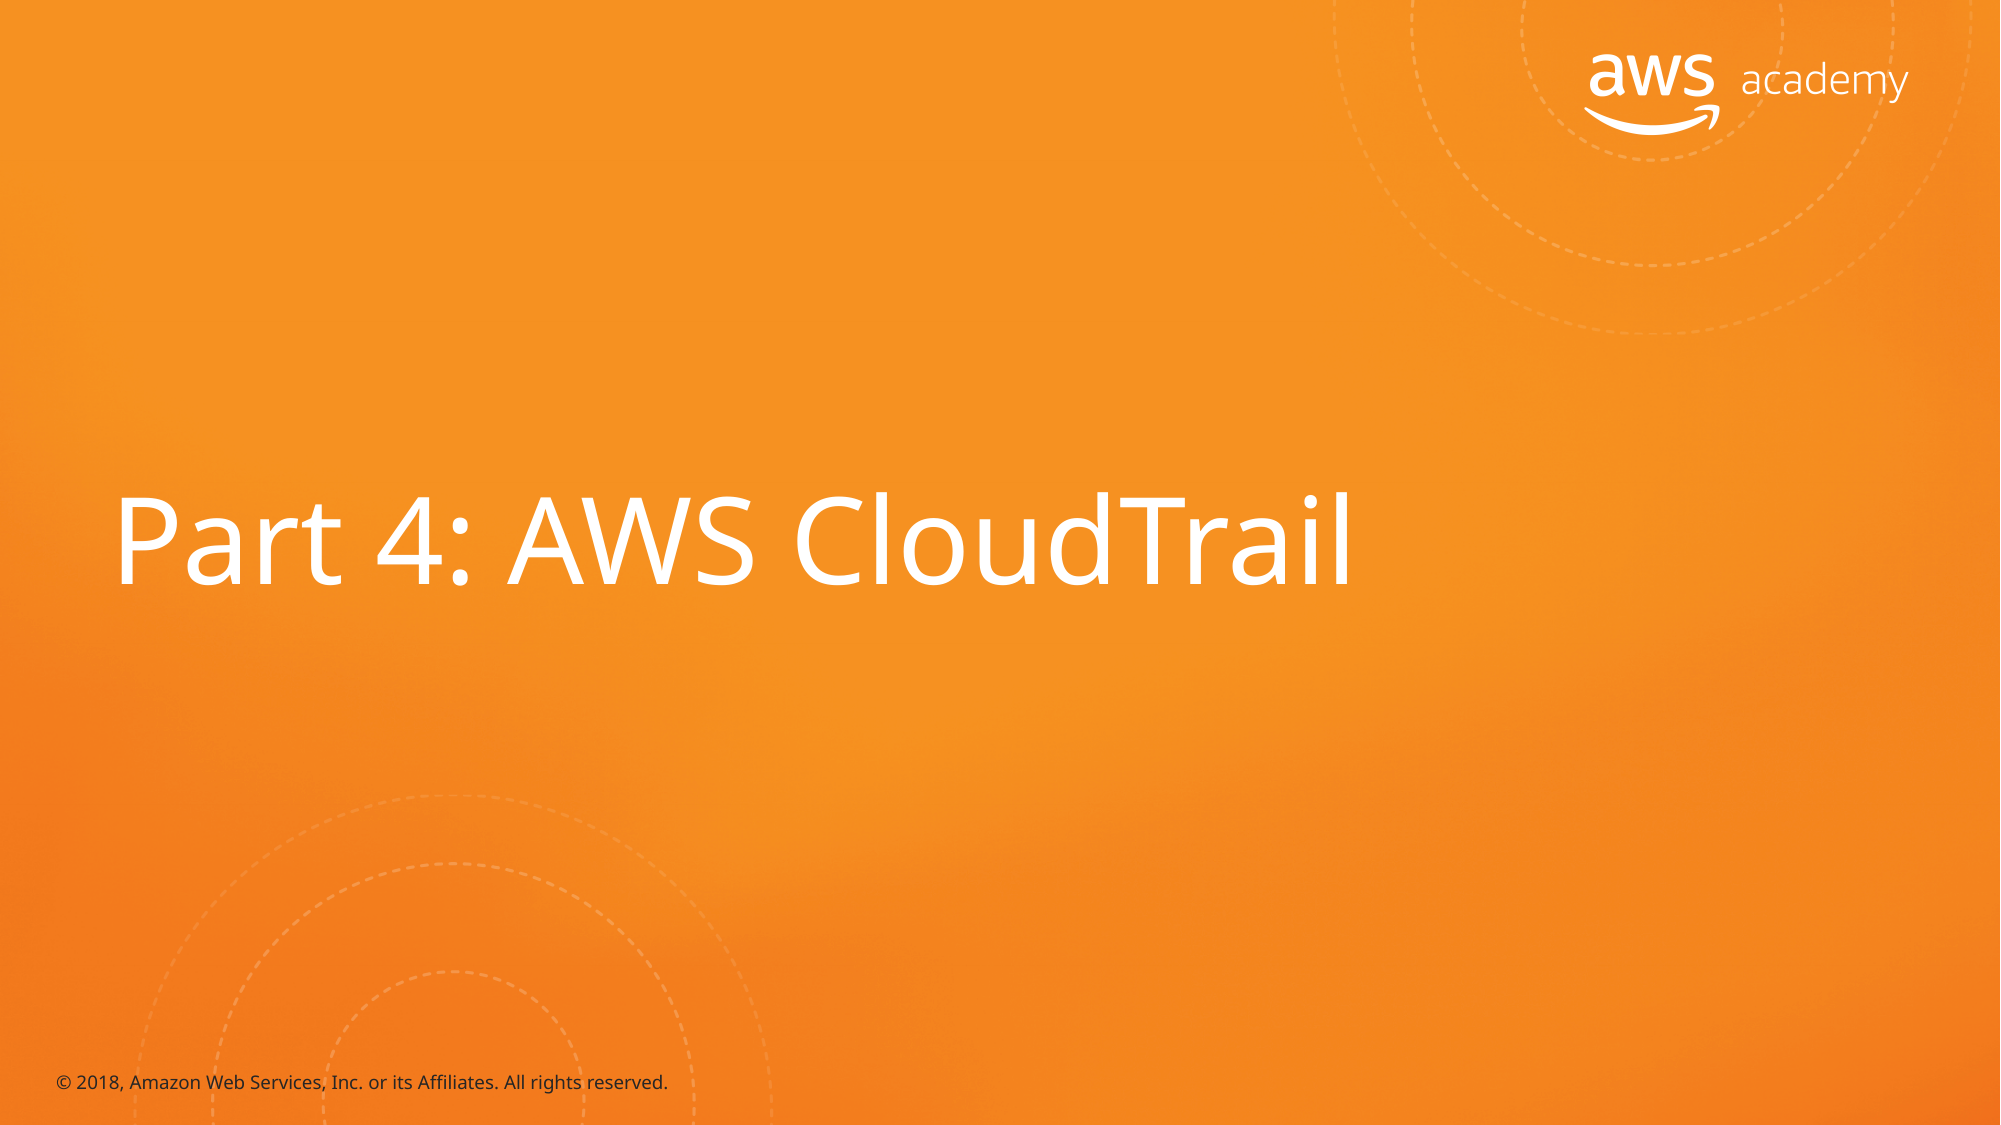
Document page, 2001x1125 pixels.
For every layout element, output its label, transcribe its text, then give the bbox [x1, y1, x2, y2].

title Part 4: AWS CloudTrail [94, 481, 1916, 609]
picture [0, 0, 2000, 1125]
